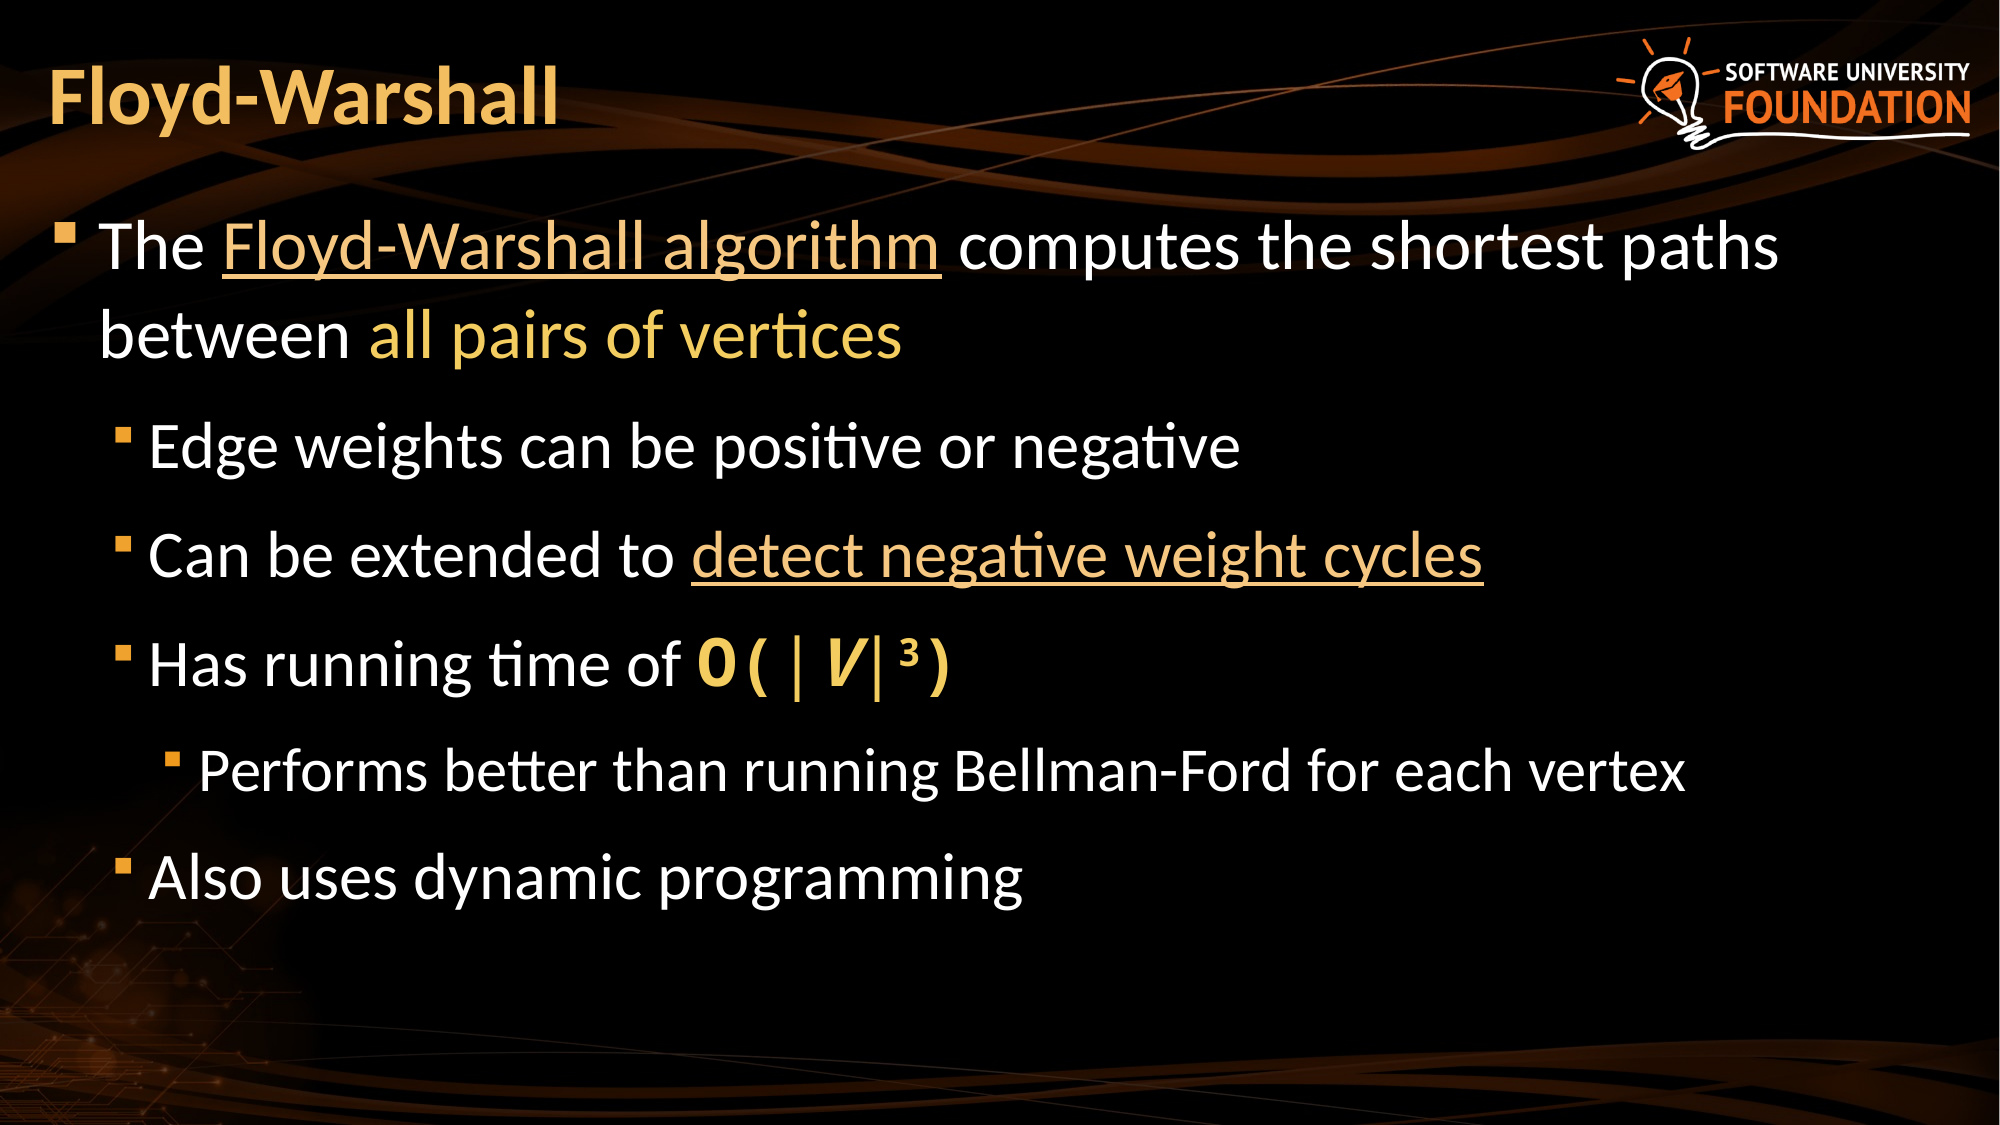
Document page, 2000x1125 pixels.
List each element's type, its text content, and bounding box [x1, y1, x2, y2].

title Floyd-Warshall [30, 6, 1602, 189]
picture [0, 0, 2000, 1125]
list The Floyd-Warshall algorithm computes the shortest paths between all pairs of vertices Edge weights can be positive or negative Can be extended to detect negative weight cycles Has running time of O(|V|3) Performs better than running Bellman-Ford for each vertex Also uses dynamic programming [31, 188, 1968, 1103]
